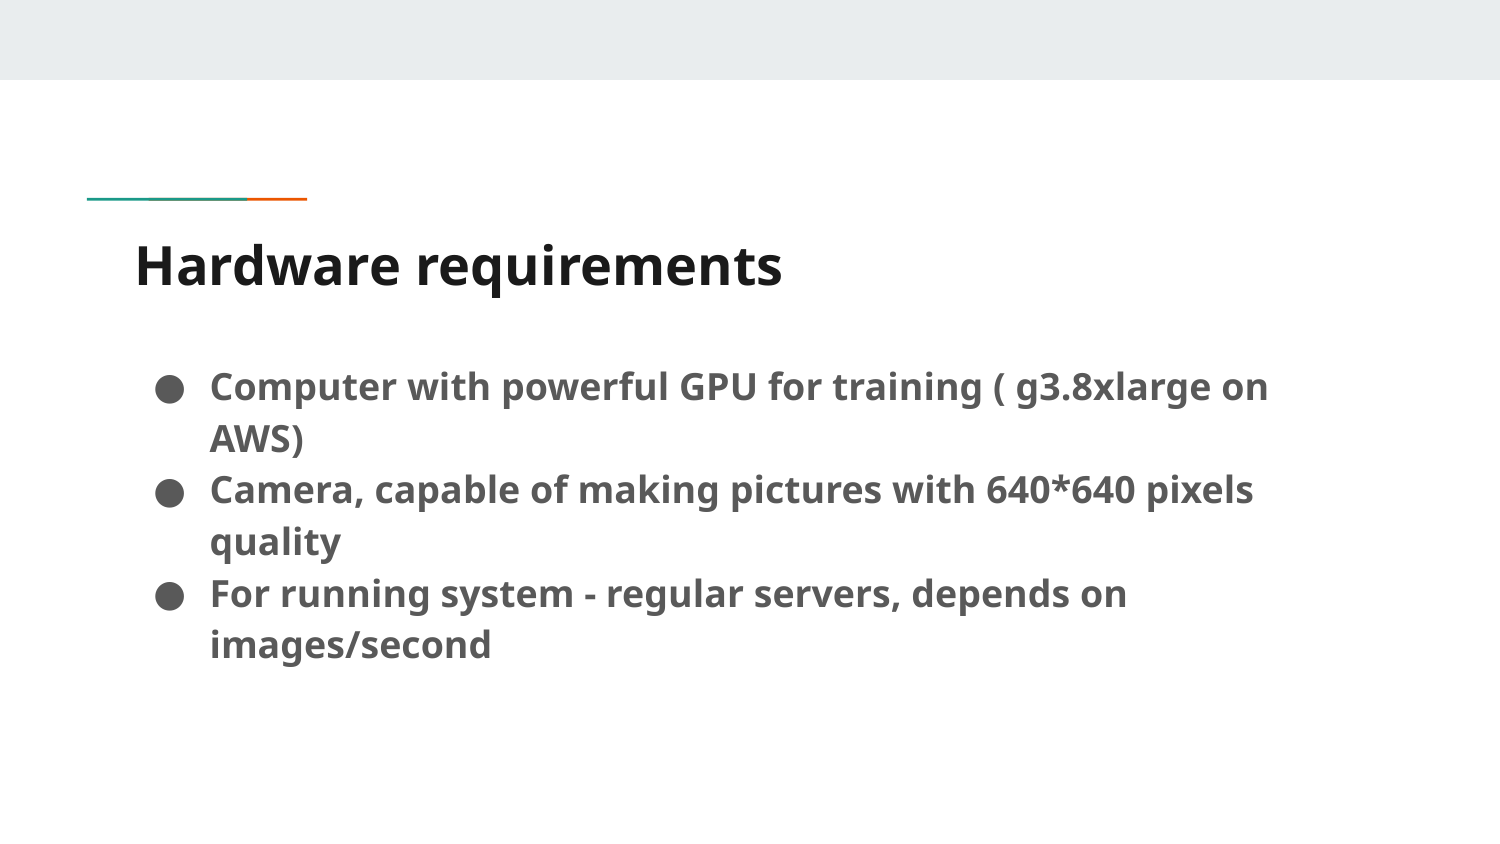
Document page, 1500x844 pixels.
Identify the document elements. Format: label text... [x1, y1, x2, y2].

title Hardware requirements [119, 216, 1381, 305]
list Computer with powerful GPU for training ( g3.8xlarge on AWS) Camera, capable of making pictures with 640*640 pixels quality For running system - regular servers, depends on images/second [119, 341, 1381, 712]
